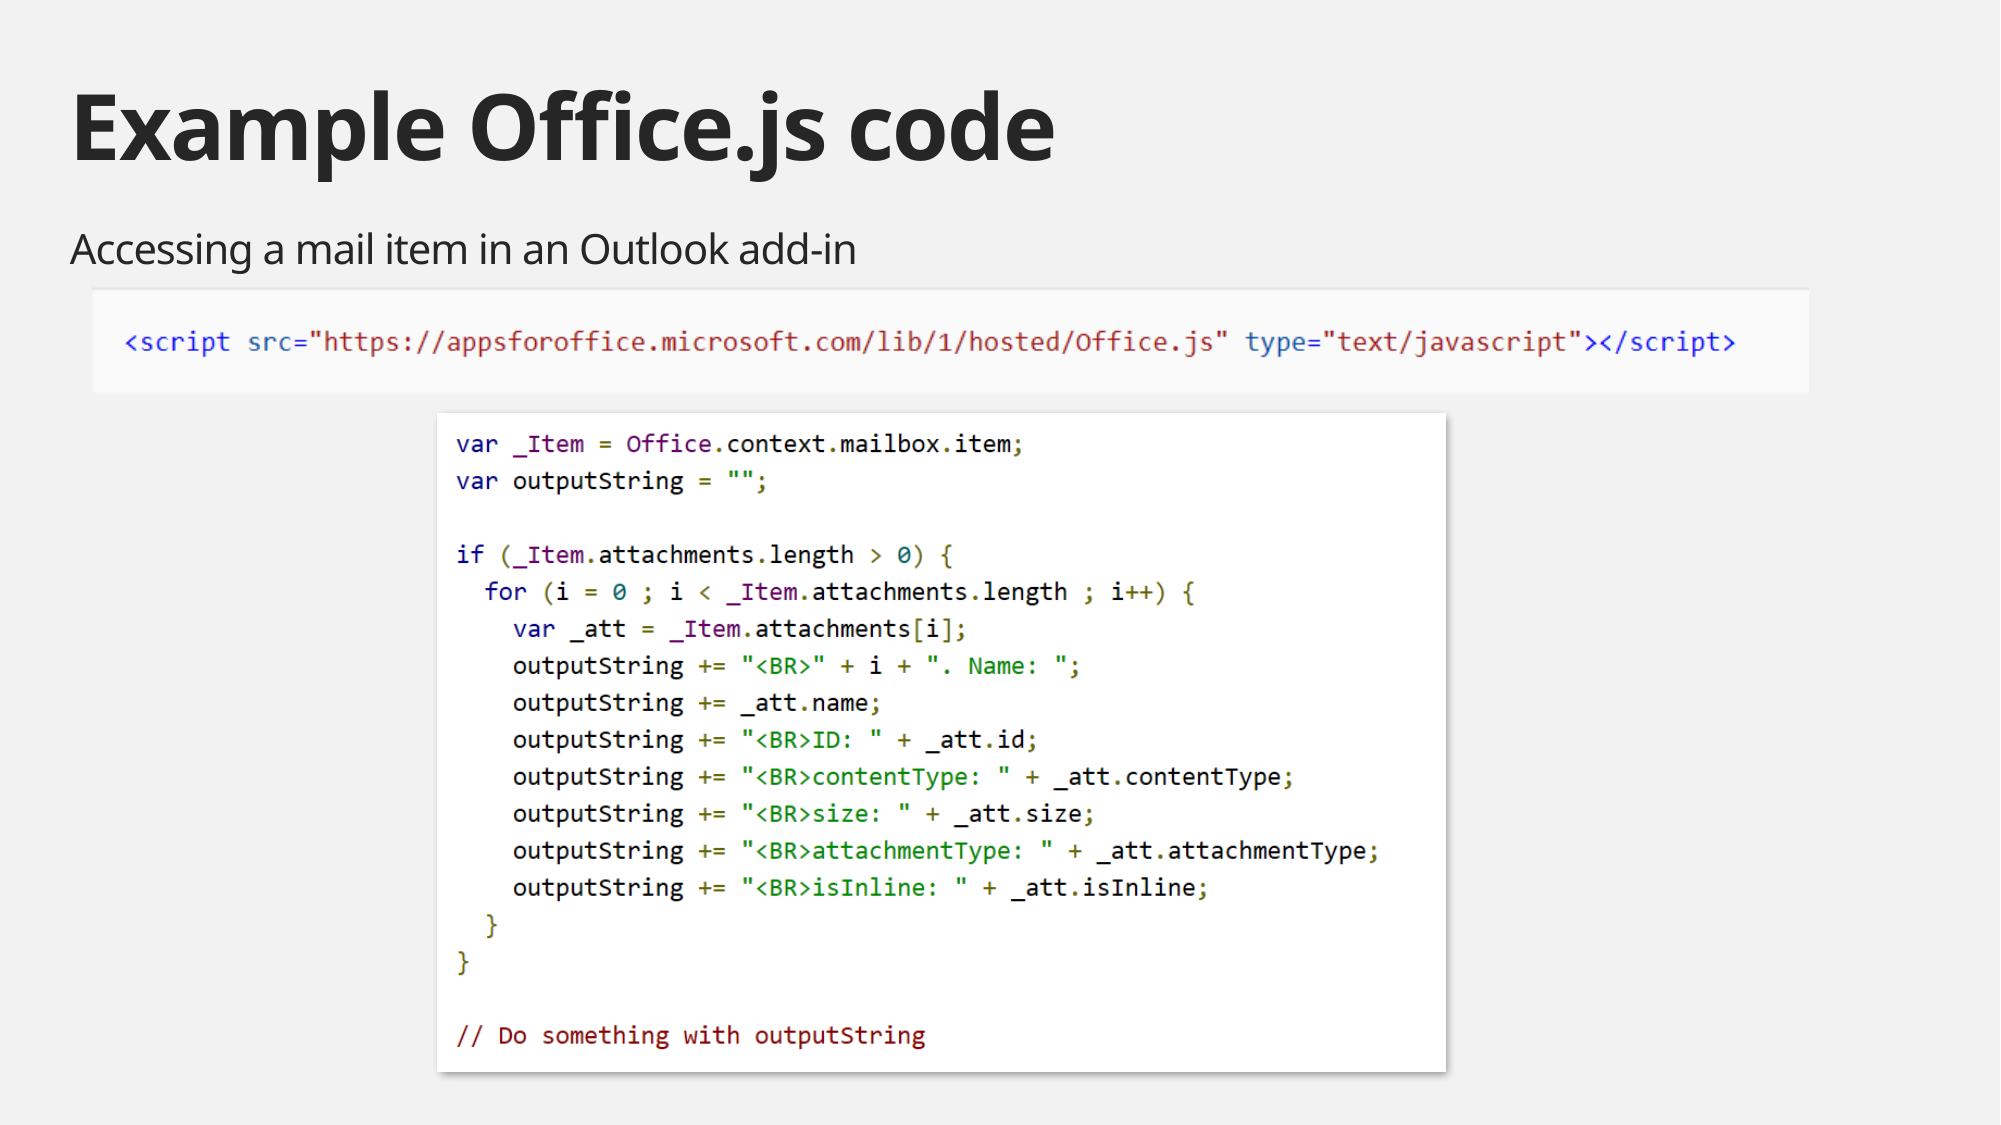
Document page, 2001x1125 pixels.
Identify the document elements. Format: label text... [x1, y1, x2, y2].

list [437, 413, 1445, 1072]
list Accessing a mail item in an Outlook add-in [55, 208, 1945, 364]
title Example Office.js code [55, 53, 1945, 208]
picture [92, 285, 1809, 395]
